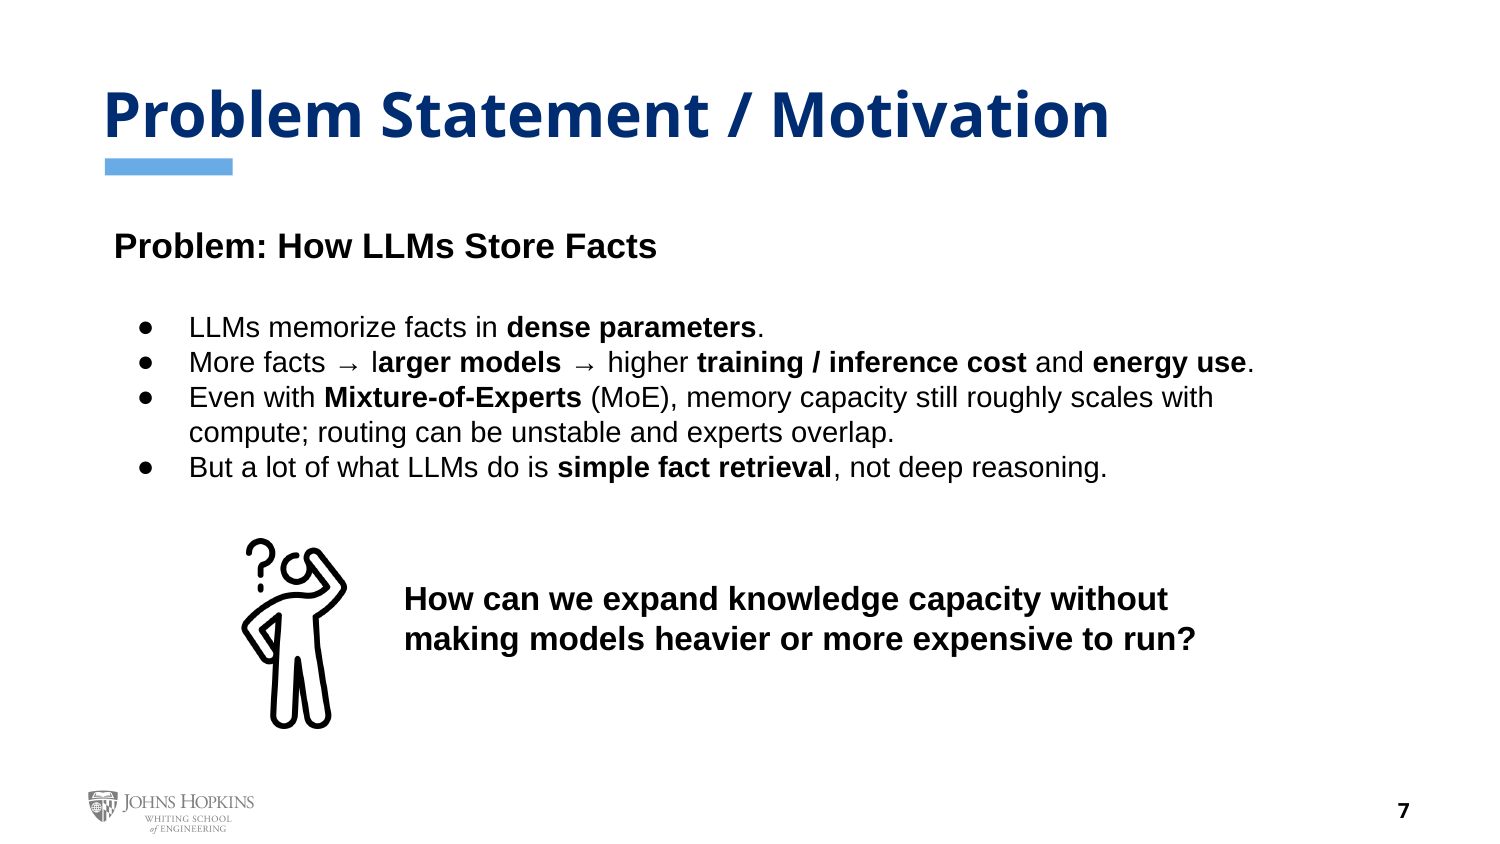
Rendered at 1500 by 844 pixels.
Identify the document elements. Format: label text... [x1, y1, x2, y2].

title Problem Statement / Motivation [87, 17, 1414, 159]
text_box How can we expand knowledge capacity without making models heavier or more expensive to run? [395, 562, 1302, 684]
picture [198, 538, 389, 729]
text_box Problem: How LLMs Store Facts LLMs memorize facts in dense parameters. More facts → larger models → higher training / inference cost and energy use. Even with Mixture-of-Experts (MoE), memory capacity still roughly scales with compute; routing can be unstable and experts overlap. But a lot of what LLMs do is simple fact retrieval, not deep reasoning. [98, 208, 1352, 475]
